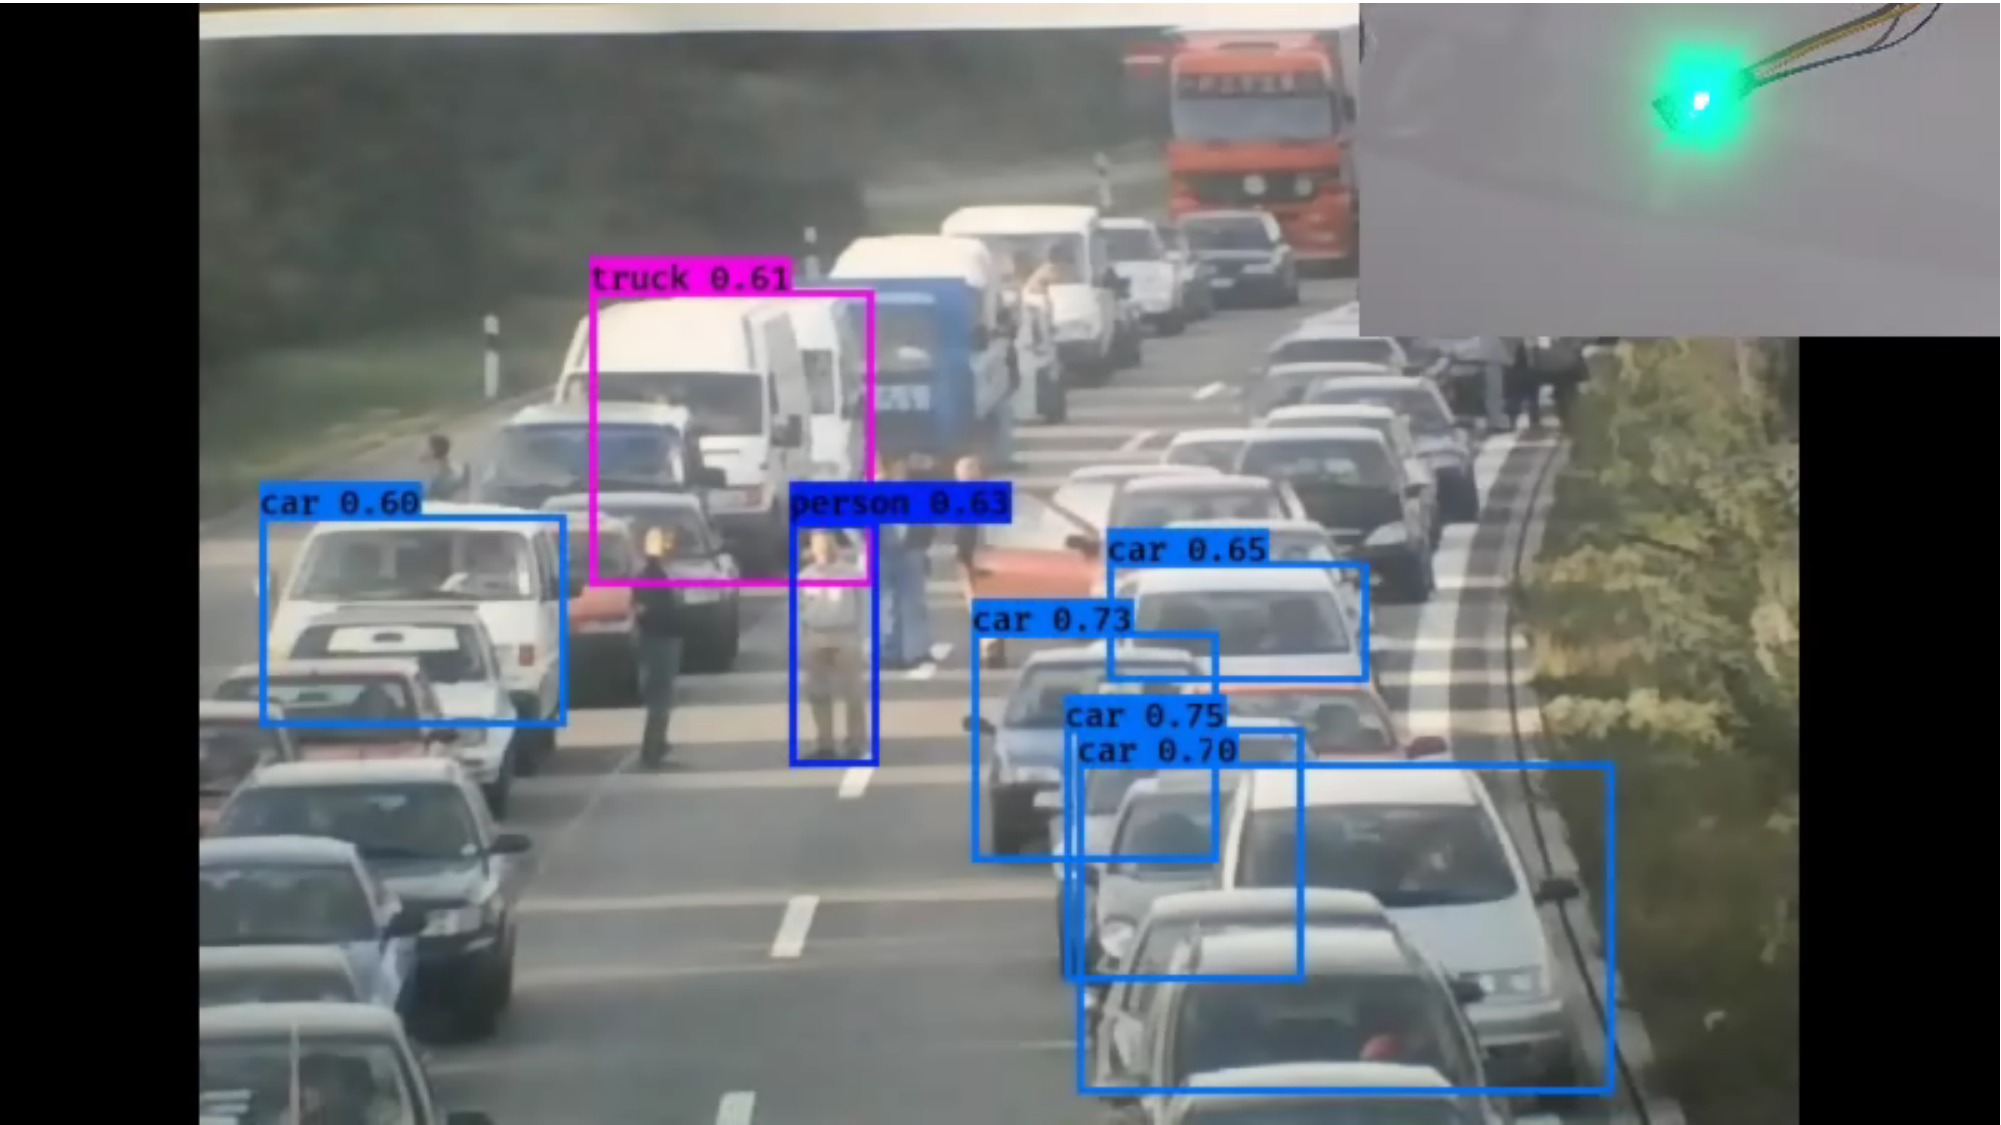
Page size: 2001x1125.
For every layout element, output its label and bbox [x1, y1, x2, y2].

text_box [0, 2, 2000, 1125]
